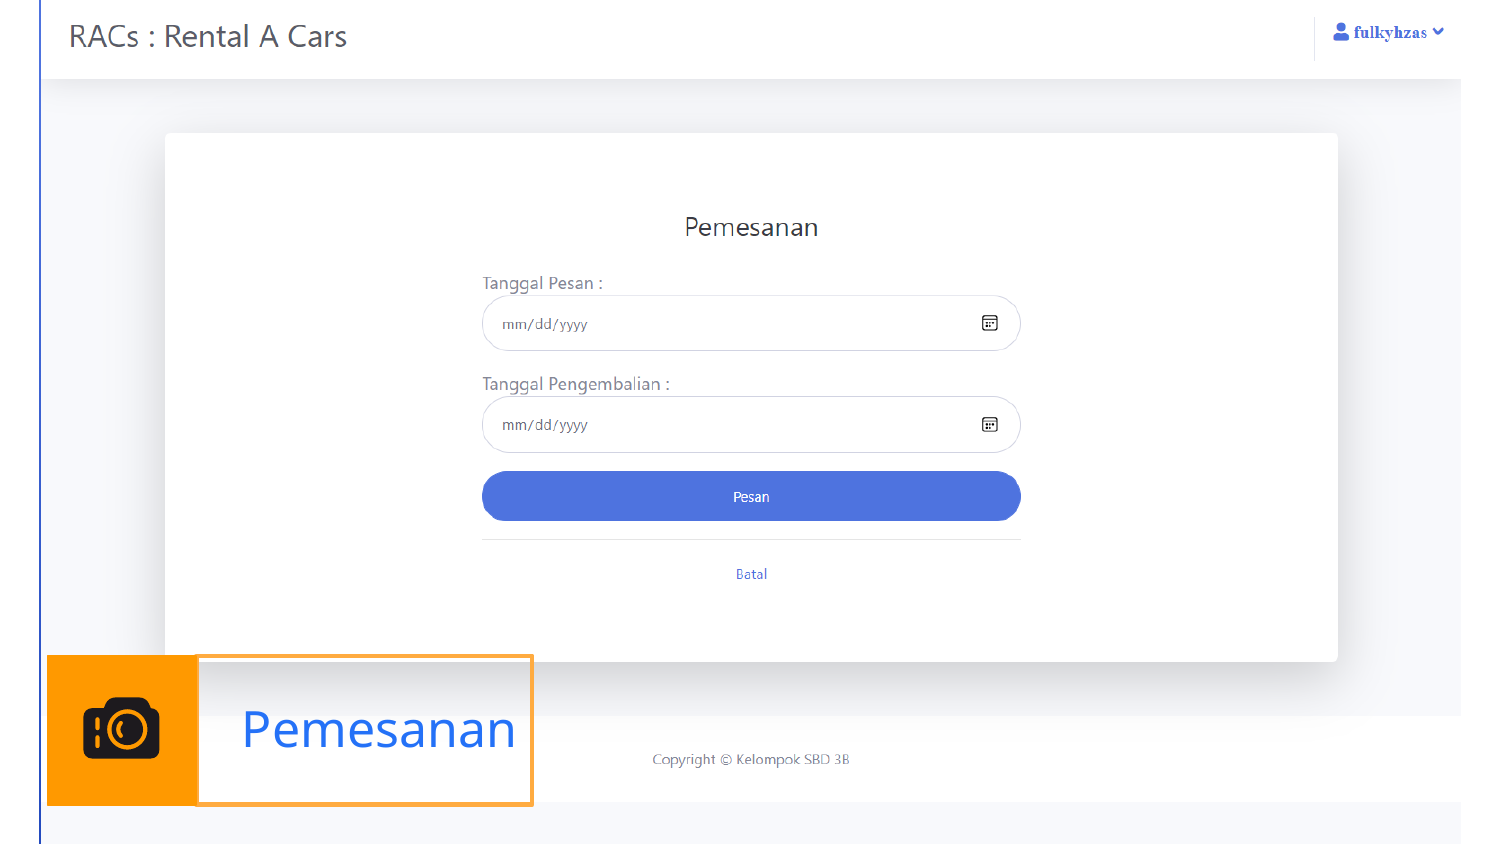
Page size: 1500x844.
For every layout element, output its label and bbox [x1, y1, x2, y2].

picture [38, 0, 1461, 844]
text_box [83, 697, 160, 759]
